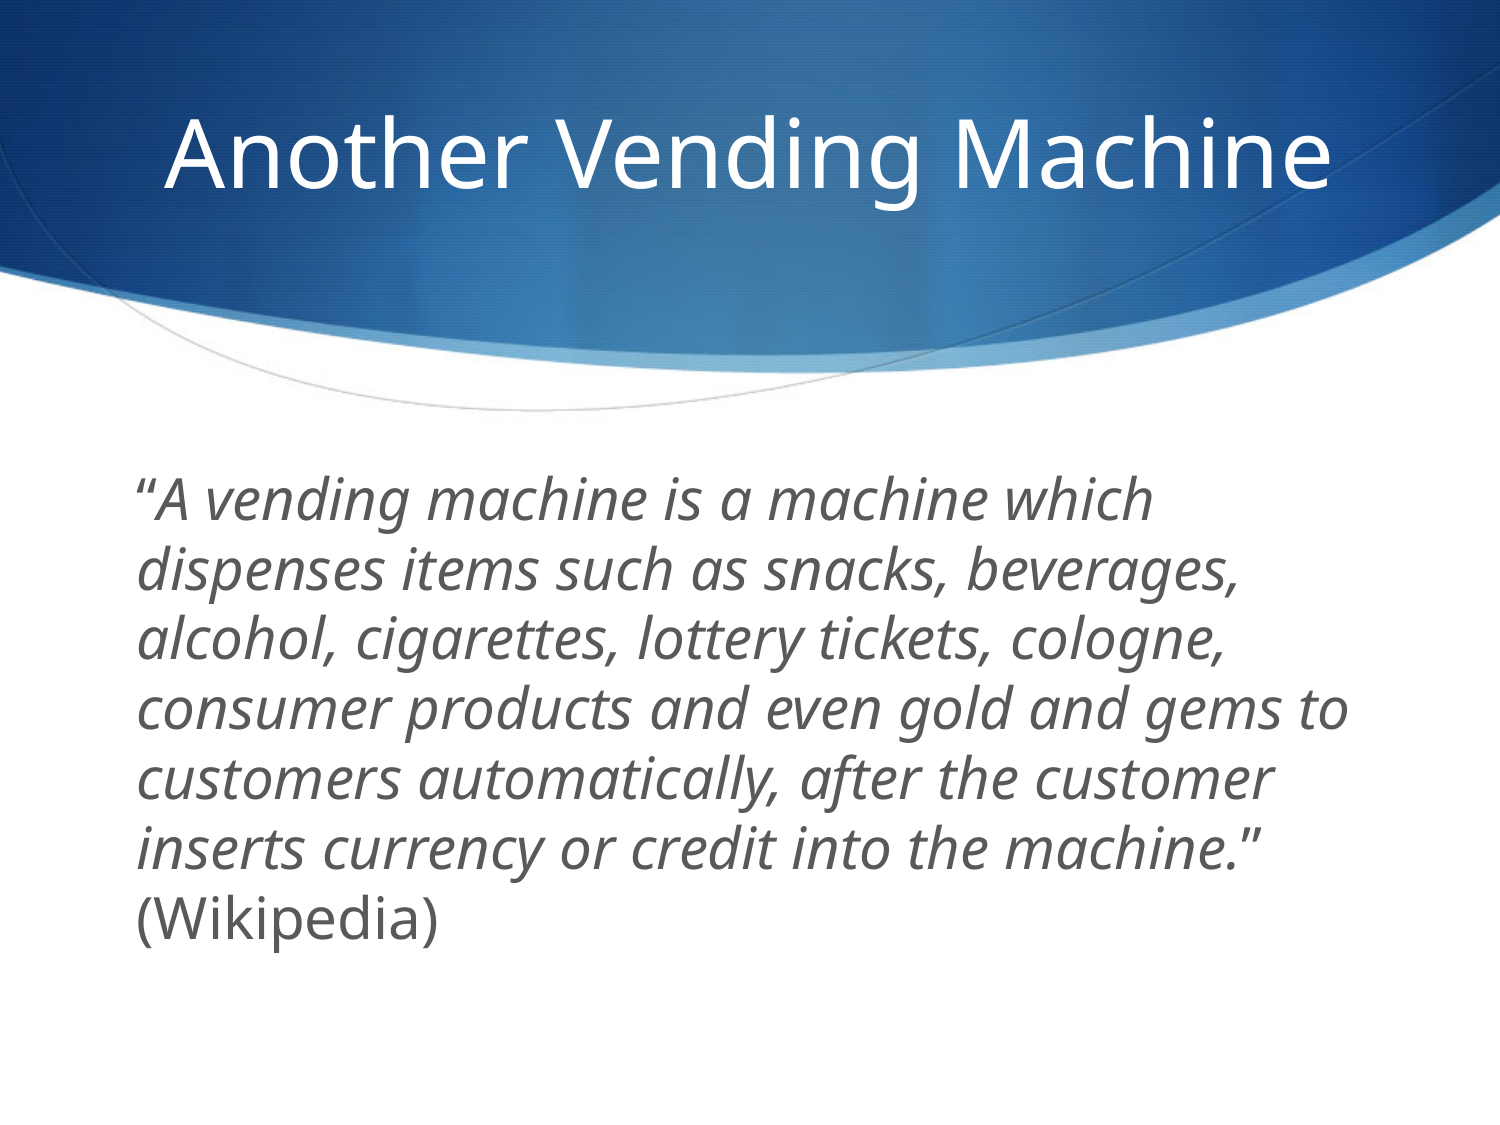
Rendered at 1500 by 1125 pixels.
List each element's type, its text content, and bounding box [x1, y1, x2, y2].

list “A vending machine is a machine which dispenses items such as snacks, beverages, alcohol, cigarettes, lottery tickets, cologne, consumer products and even gold and gems to customers automatically, after the customer inserts currency or credit into the machine.” (Wikipedia) [121, 454, 1379, 991]
title Another Vending Machine [75, 56, 1425, 245]
picture [0, 0, 1500, 1125]
